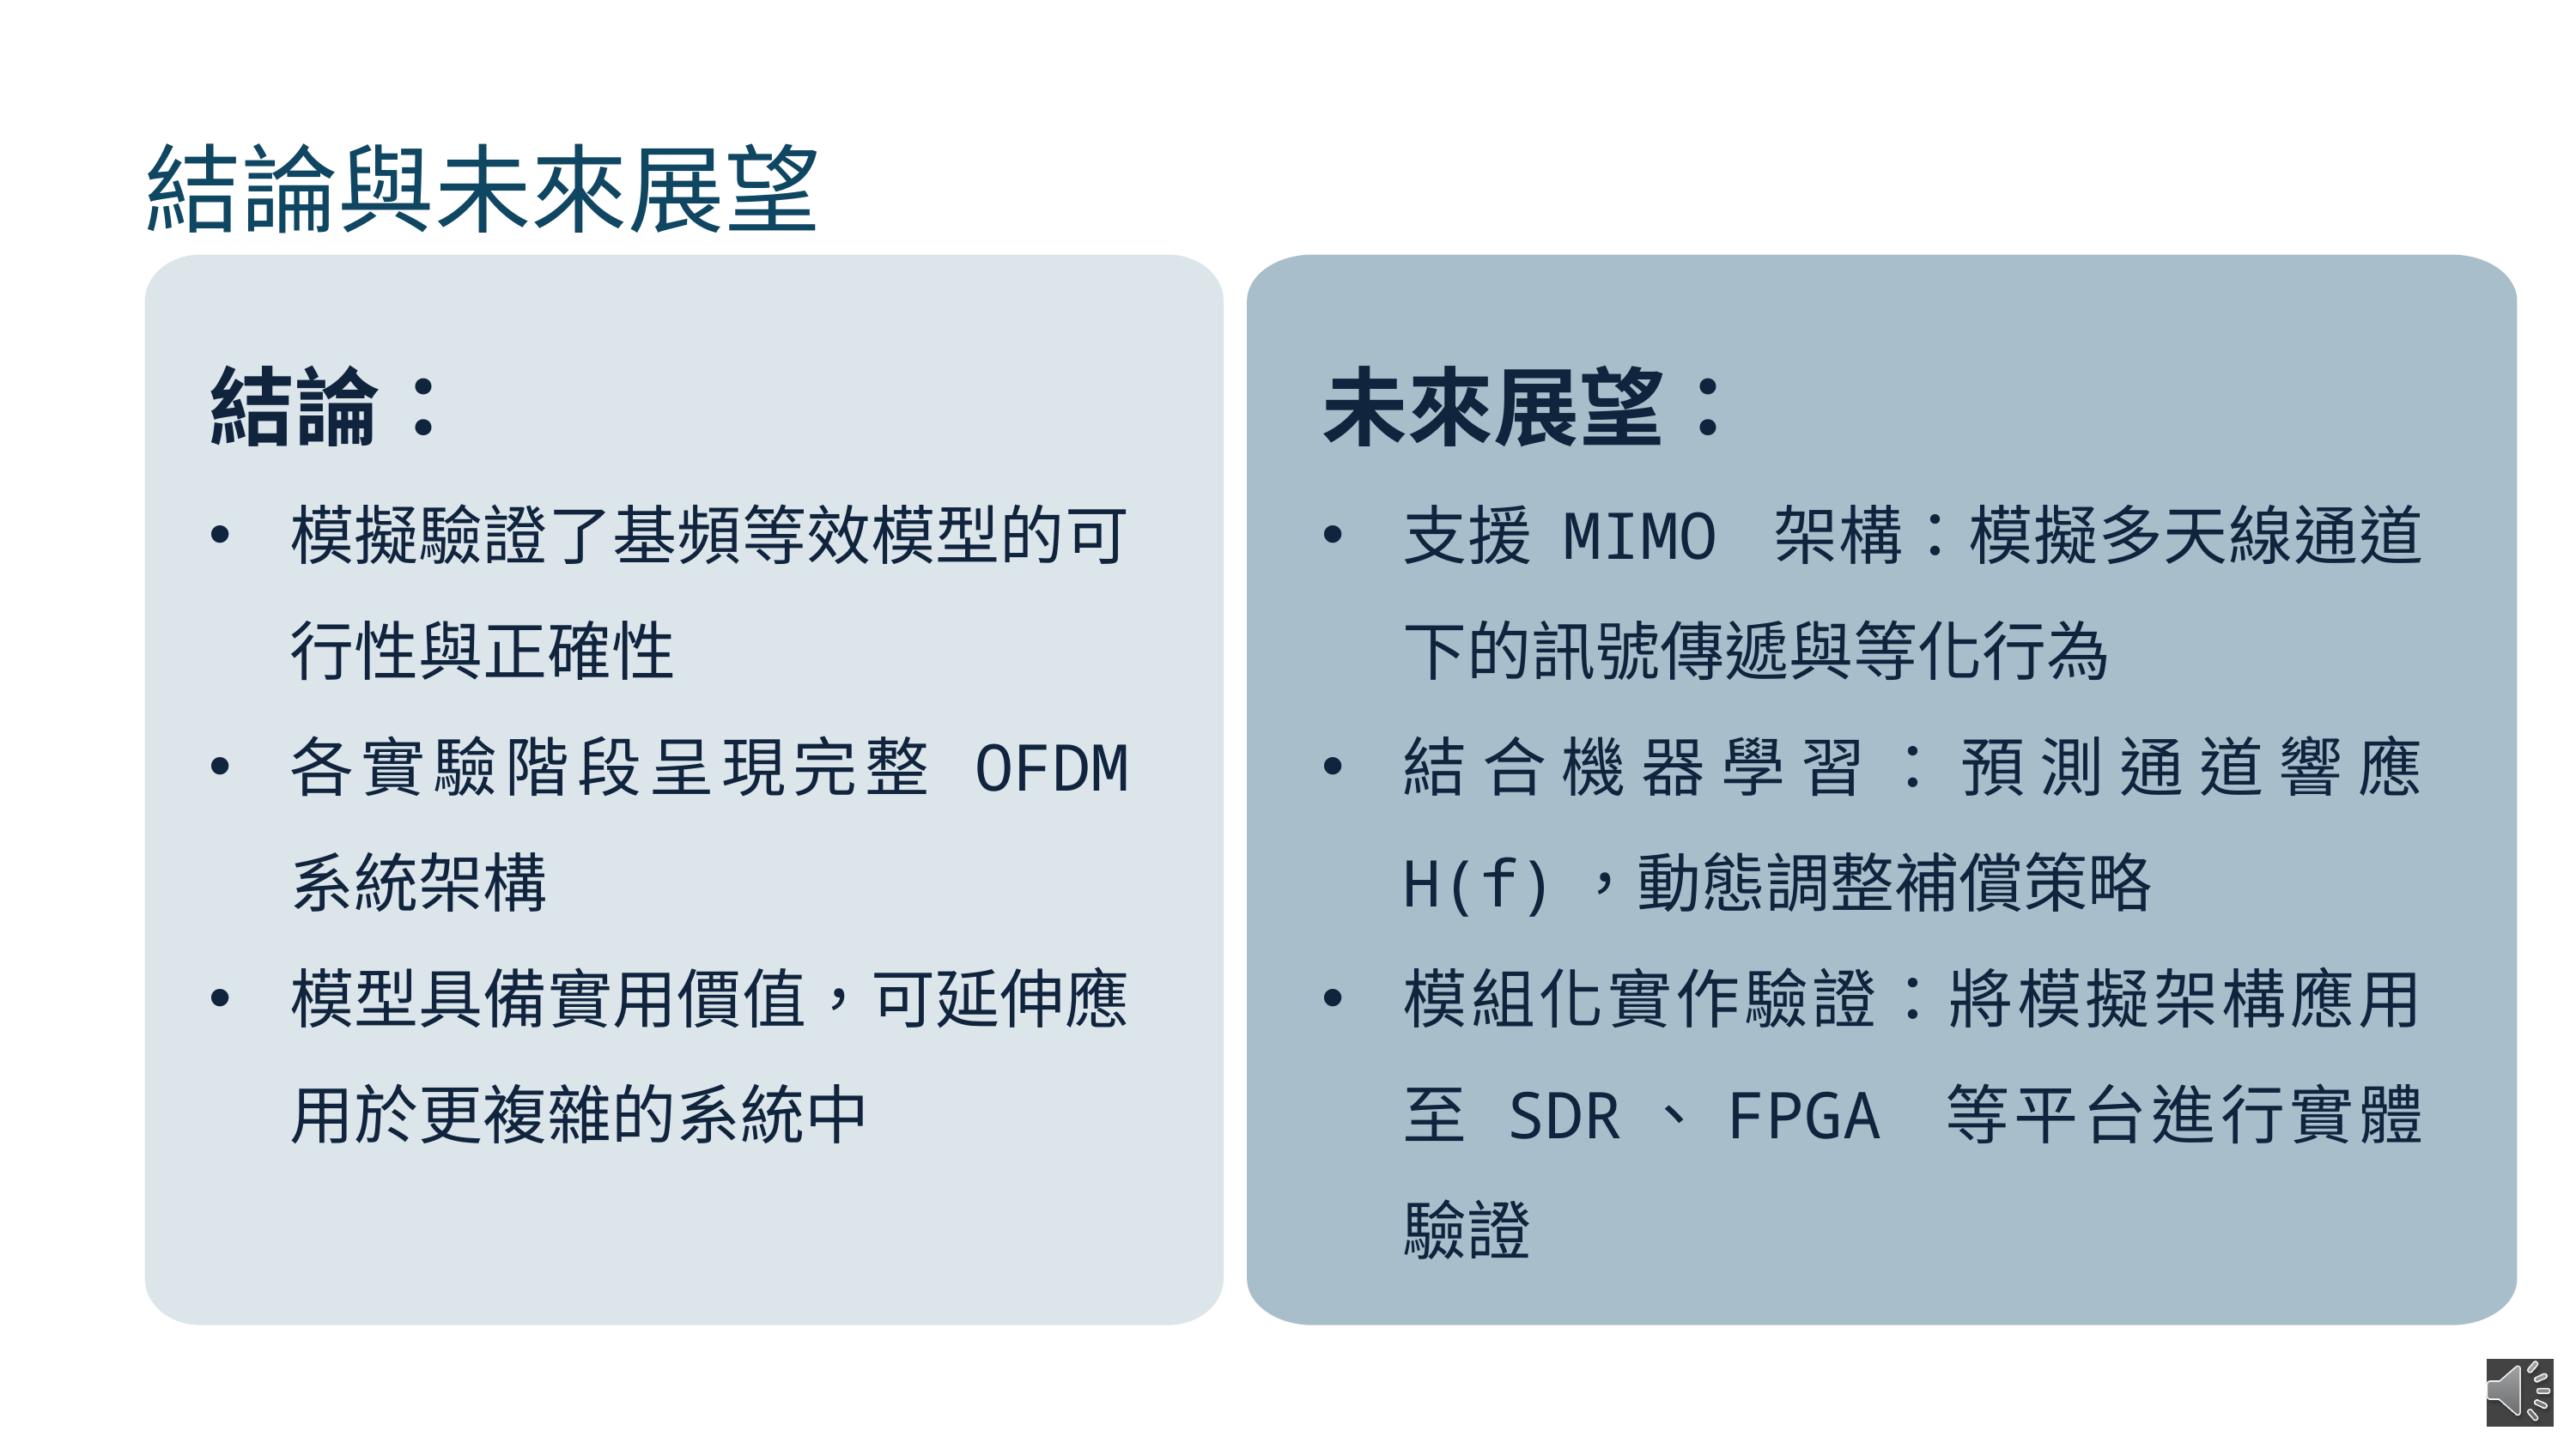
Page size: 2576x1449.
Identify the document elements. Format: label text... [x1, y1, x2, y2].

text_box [144, 254, 1224, 1325]
text_box 結論與未來展望 [144, 84, 1713, 246]
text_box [1246, 254, 2518, 1325]
picture [2485, 1358, 2555, 1428]
